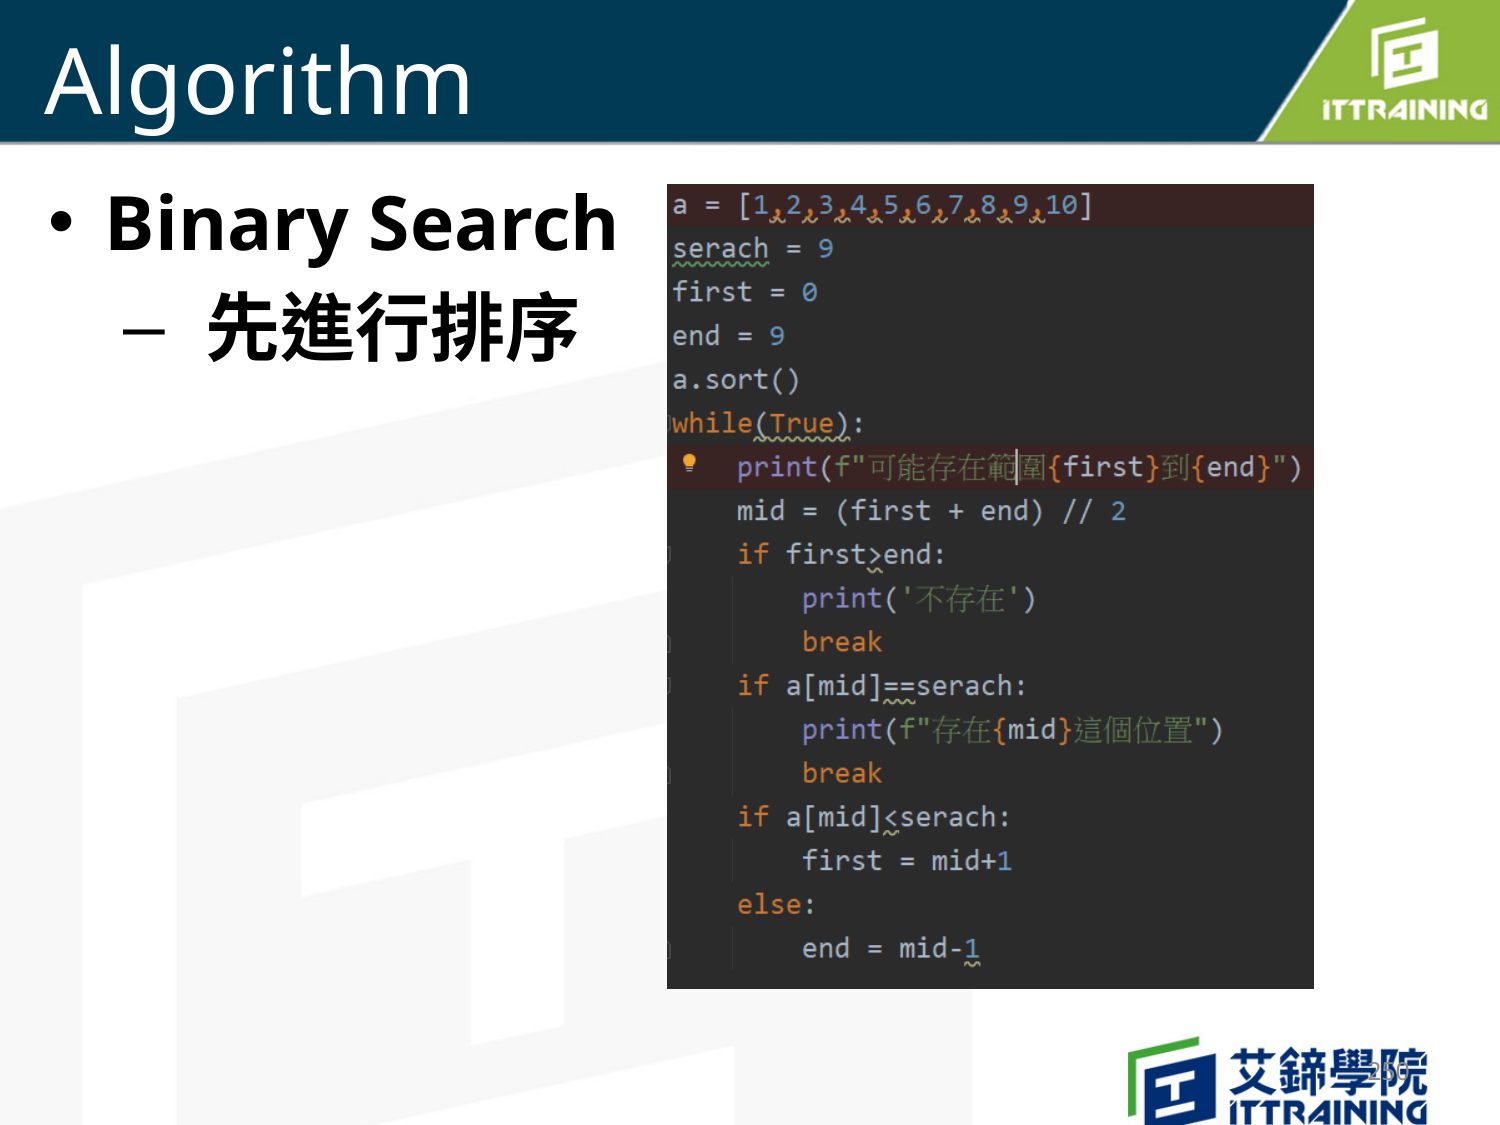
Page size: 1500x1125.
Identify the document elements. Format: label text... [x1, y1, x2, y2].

list Binary Search 先進行排序 [33, 168, 1418, 911]
title Algorithm [29, 0, 1380, 172]
slide_number 250 [1074, 1042, 1425, 1103]
picture [0, 0, 1500, 1125]
